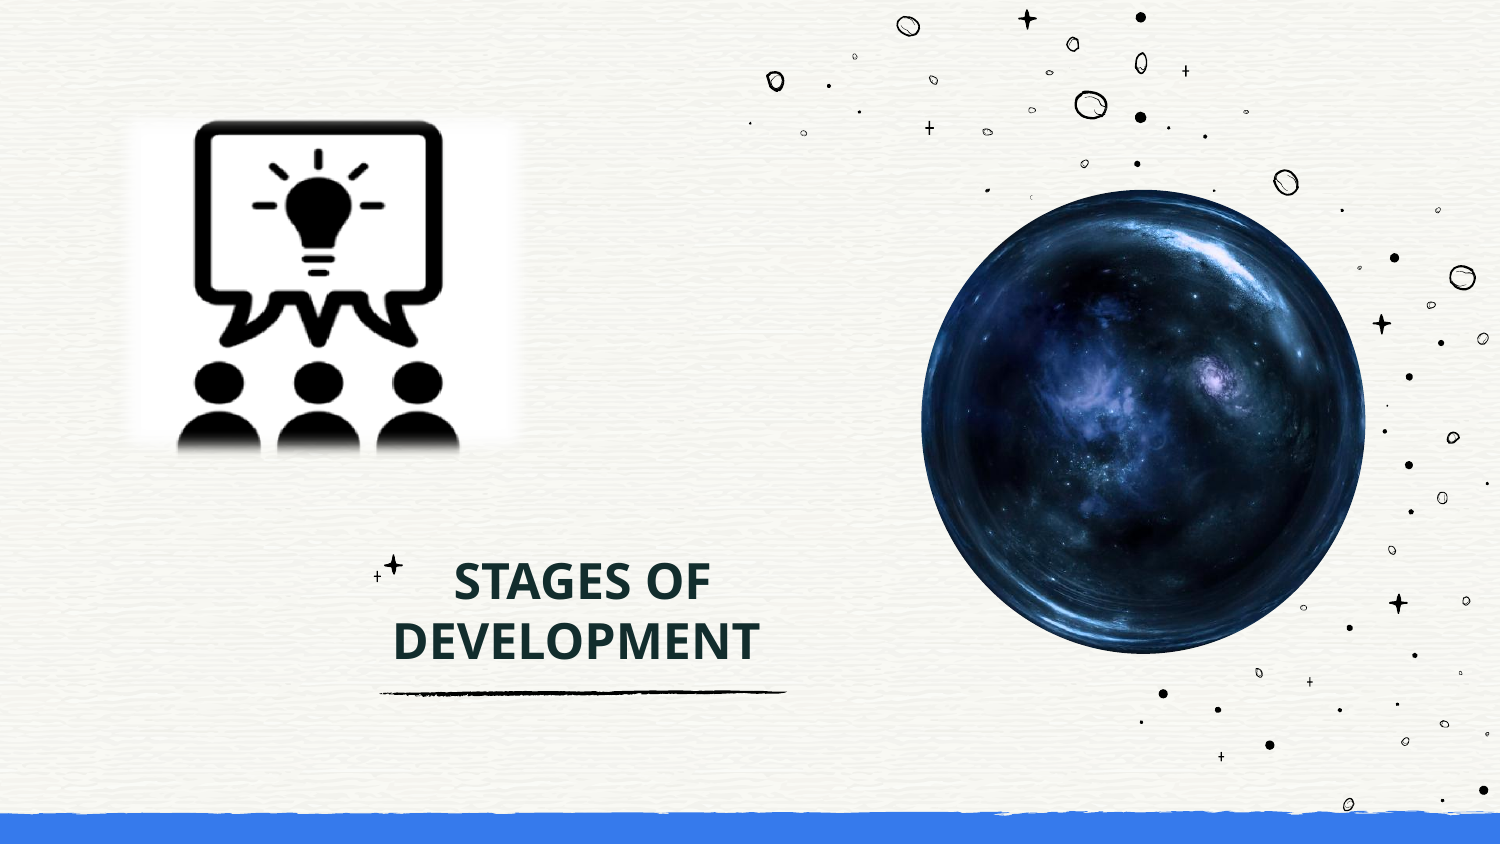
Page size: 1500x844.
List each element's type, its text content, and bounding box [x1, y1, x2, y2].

picture [1345, 800, 1352, 807]
text_box [379, 690, 788, 697]
picture [0, 0, 1500, 815]
title STAGES OF DEVELOPMENT [291, 534, 875, 713]
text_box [373, 554, 404, 583]
